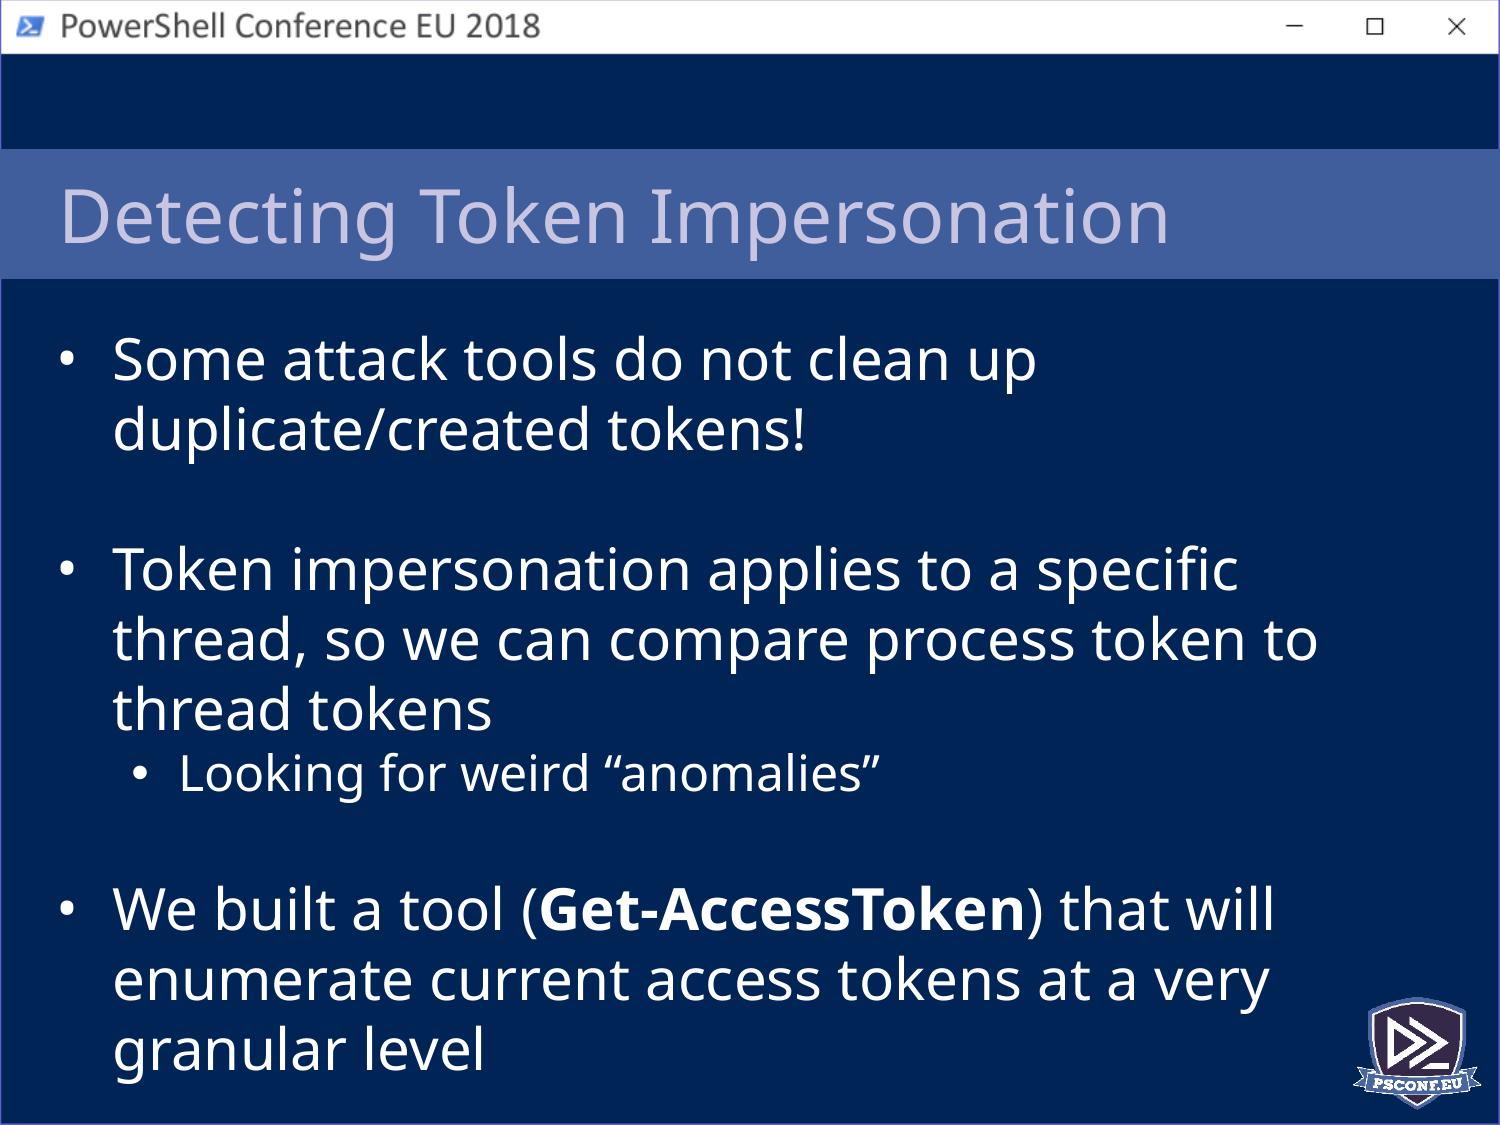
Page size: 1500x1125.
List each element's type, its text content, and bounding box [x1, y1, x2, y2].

picture [0, 0, 1500, 149]
picture [0, 279, 1500, 1125]
list Some attack tools do not clean up duplicate/created tokens! Token impersonation applies to a specific thread, so we can compare process token to thread tokens Looking for weird “anomalies” We built a tool (Get-AccessToken) that will enumerate current access tokens at a very granular level [41, 314, 1459, 1036]
title Detecting Token Impersonation [0, 149, 1500, 279]
